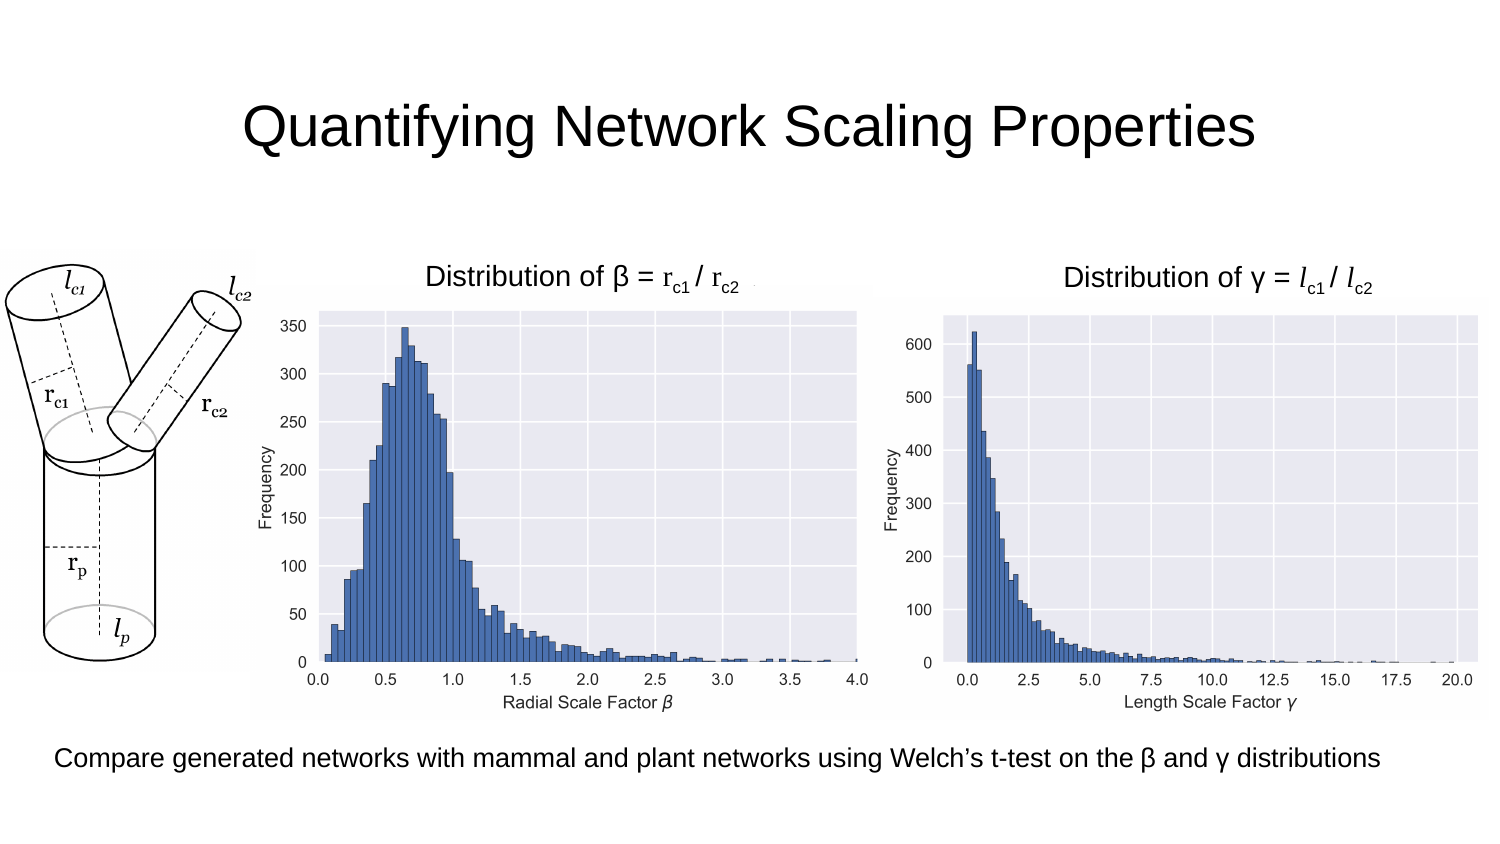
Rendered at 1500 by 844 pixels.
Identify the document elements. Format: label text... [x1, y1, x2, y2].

text_box Compare generated networks with mammal and plant networks using Welch’s t-test on the β and γ distributions [39, 732, 1473, 781]
picture [0, 249, 1490, 721]
text_box Distribution of γ = lc1 / lc2 [1048, 250, 1407, 296]
title Quantifying Network Scaling Properties [51, 72, 1449, 167]
text_box Distribution of β = rc1 / rc2 [410, 249, 769, 283]
